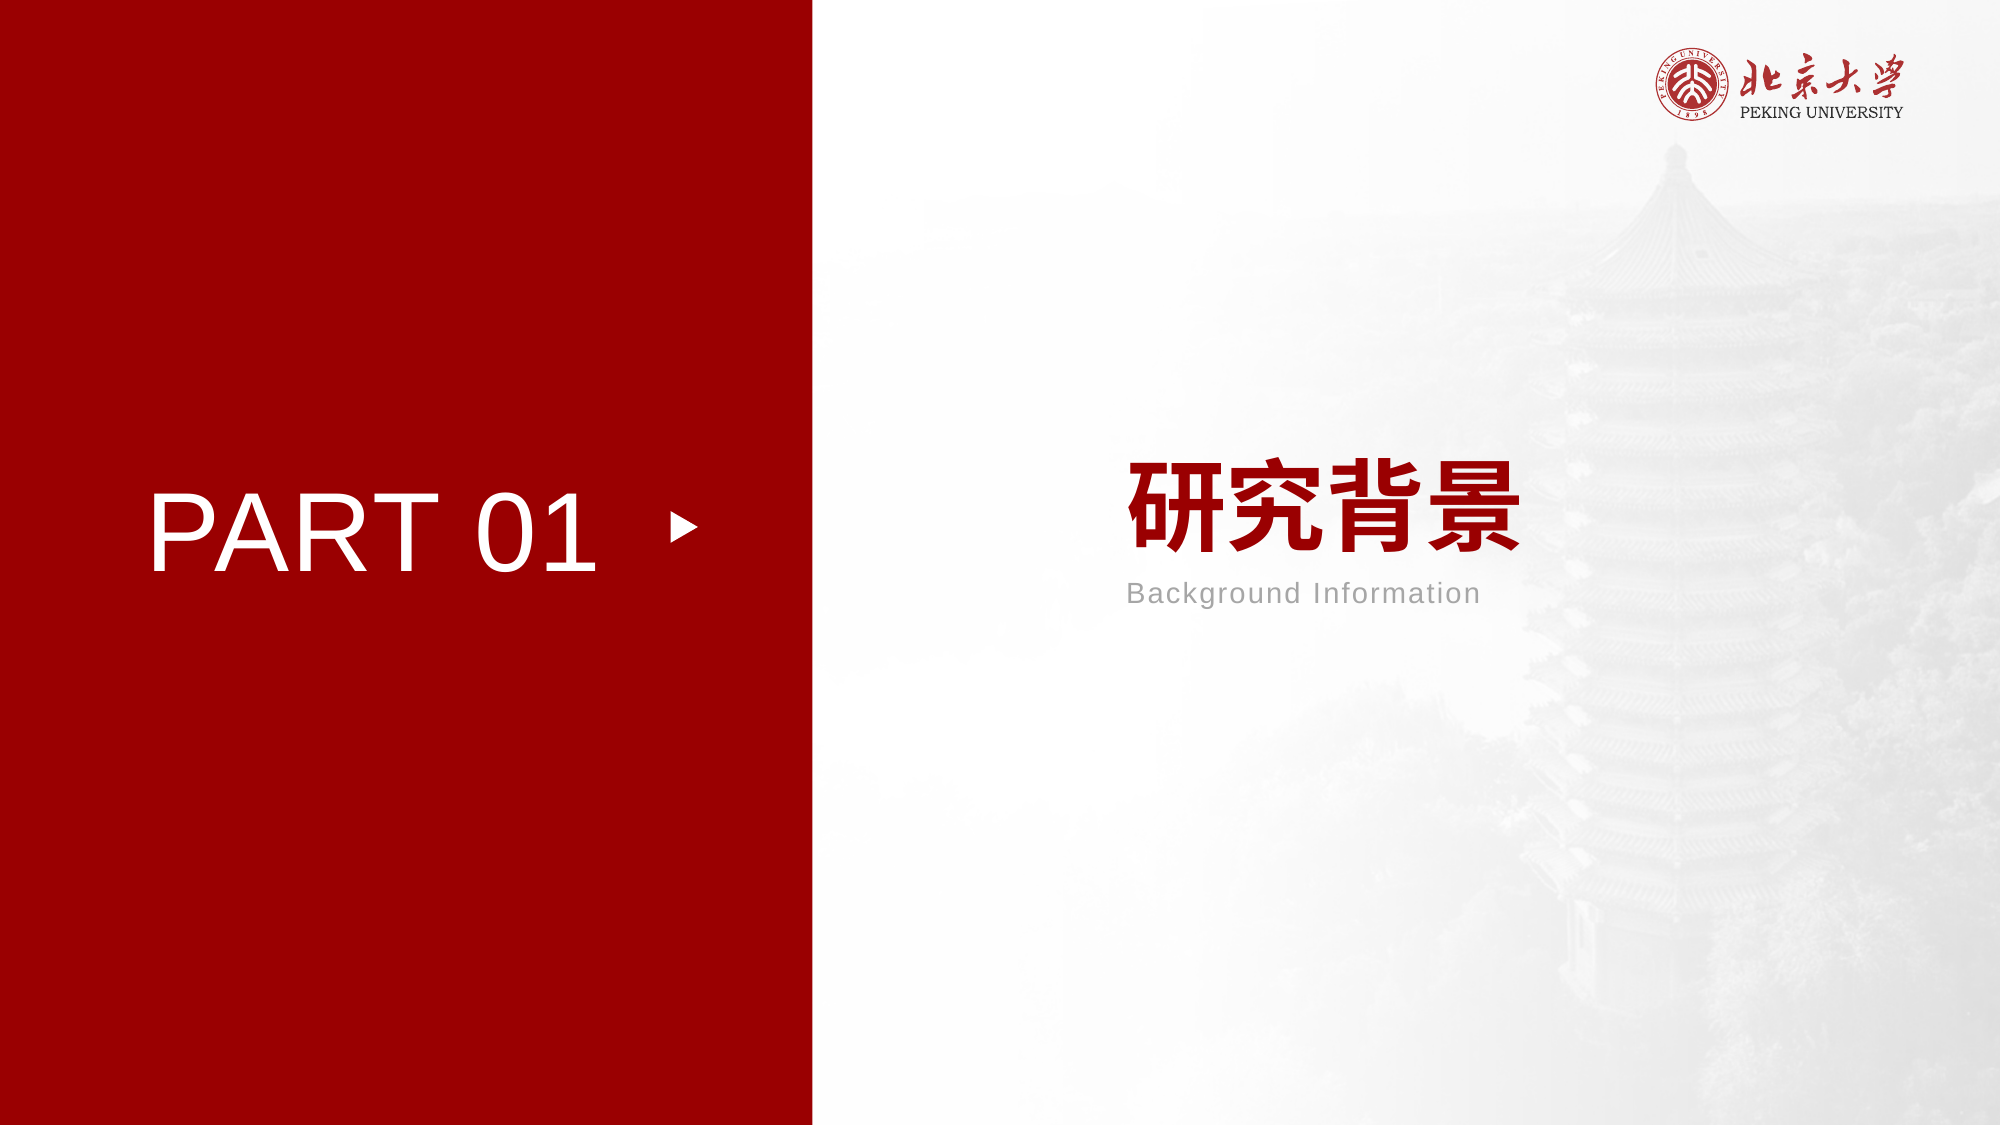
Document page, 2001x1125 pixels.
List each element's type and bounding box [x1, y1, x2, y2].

text_box [1111, 436, 1690, 618]
text_box [130, 451, 698, 603]
picture [0, 0, 2000, 1125]
text_box [1655, 47, 1904, 121]
